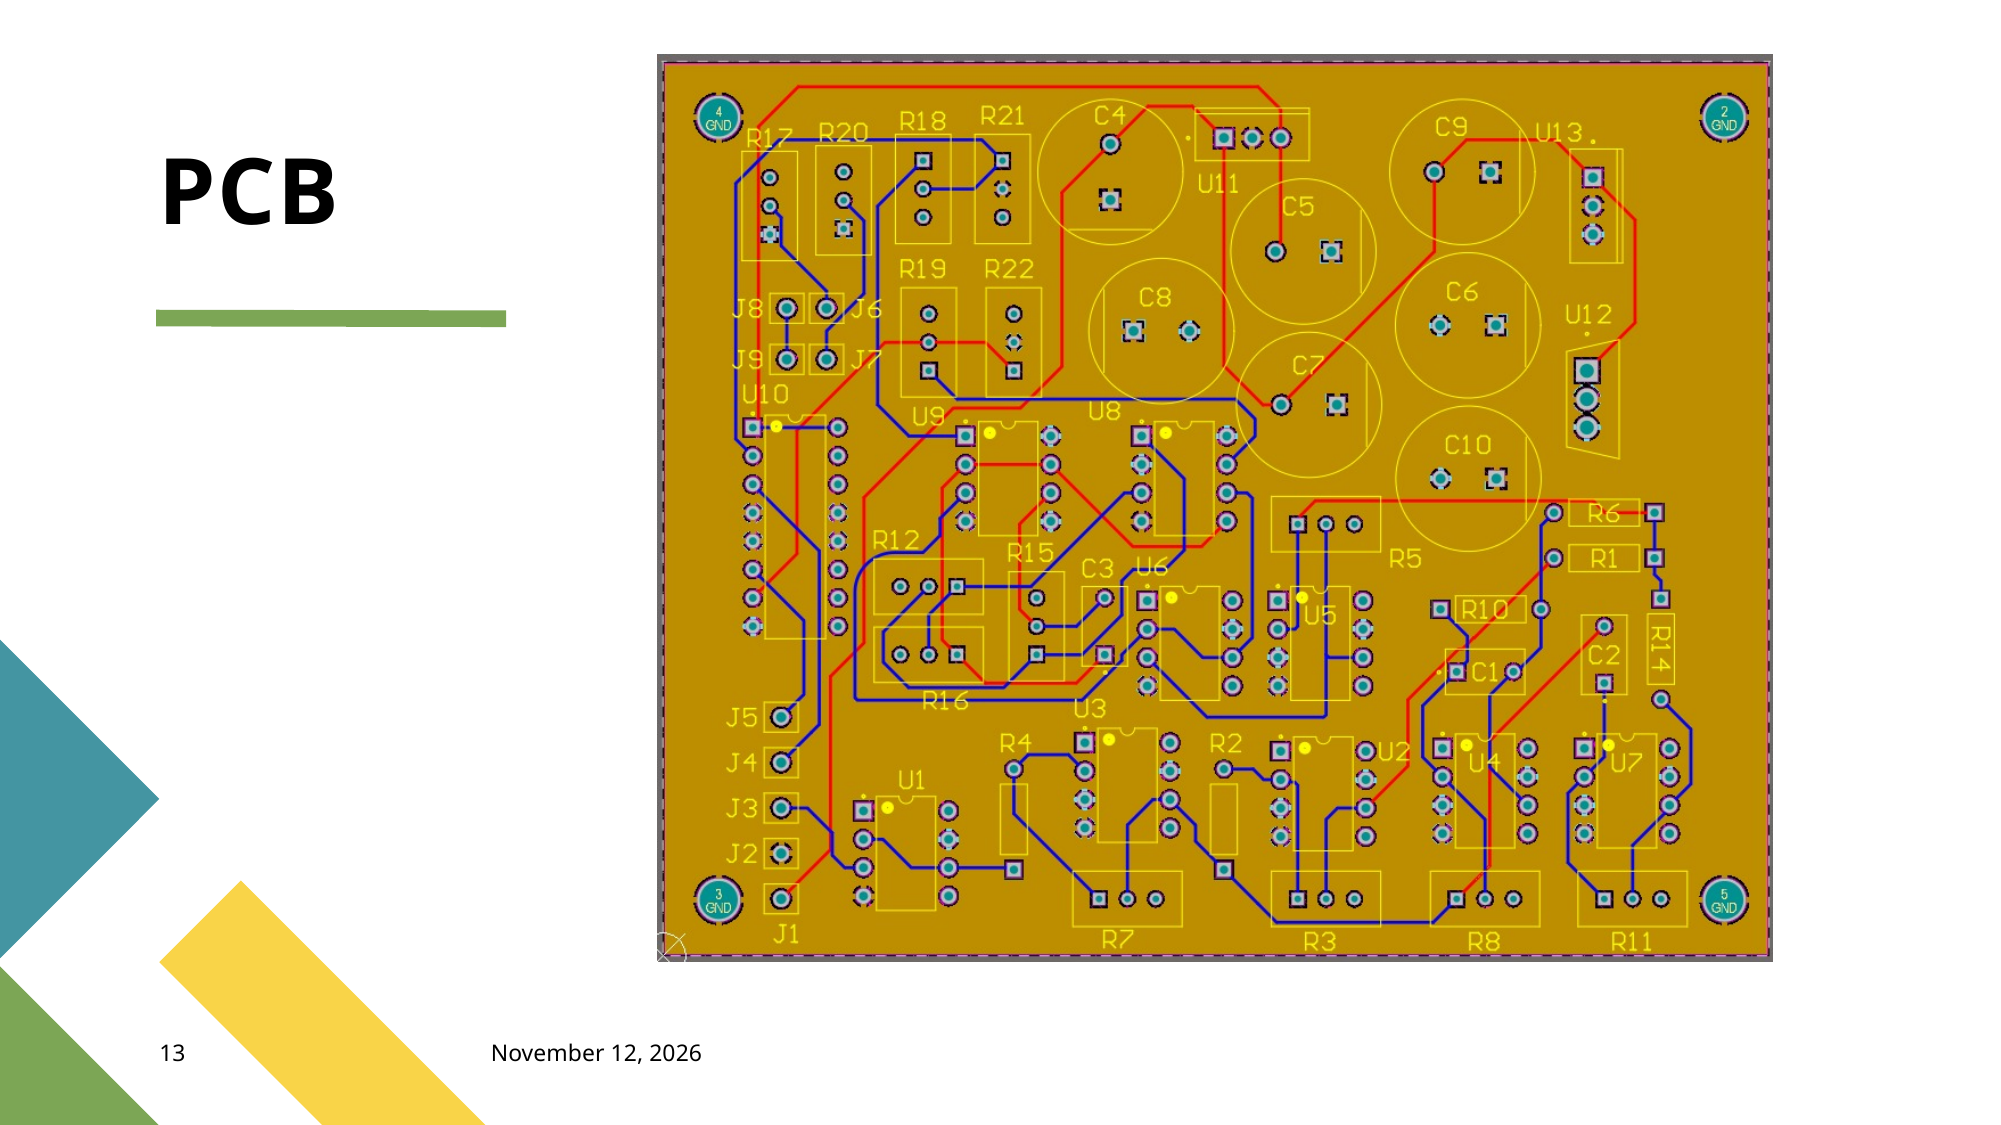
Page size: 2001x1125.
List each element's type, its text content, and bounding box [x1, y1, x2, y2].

title PCB [158, 144, 657, 245]
picture [657, 54, 1773, 962]
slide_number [490, 1038, 707, 1080]
slide_number 13 [159, 1038, 246, 1080]
